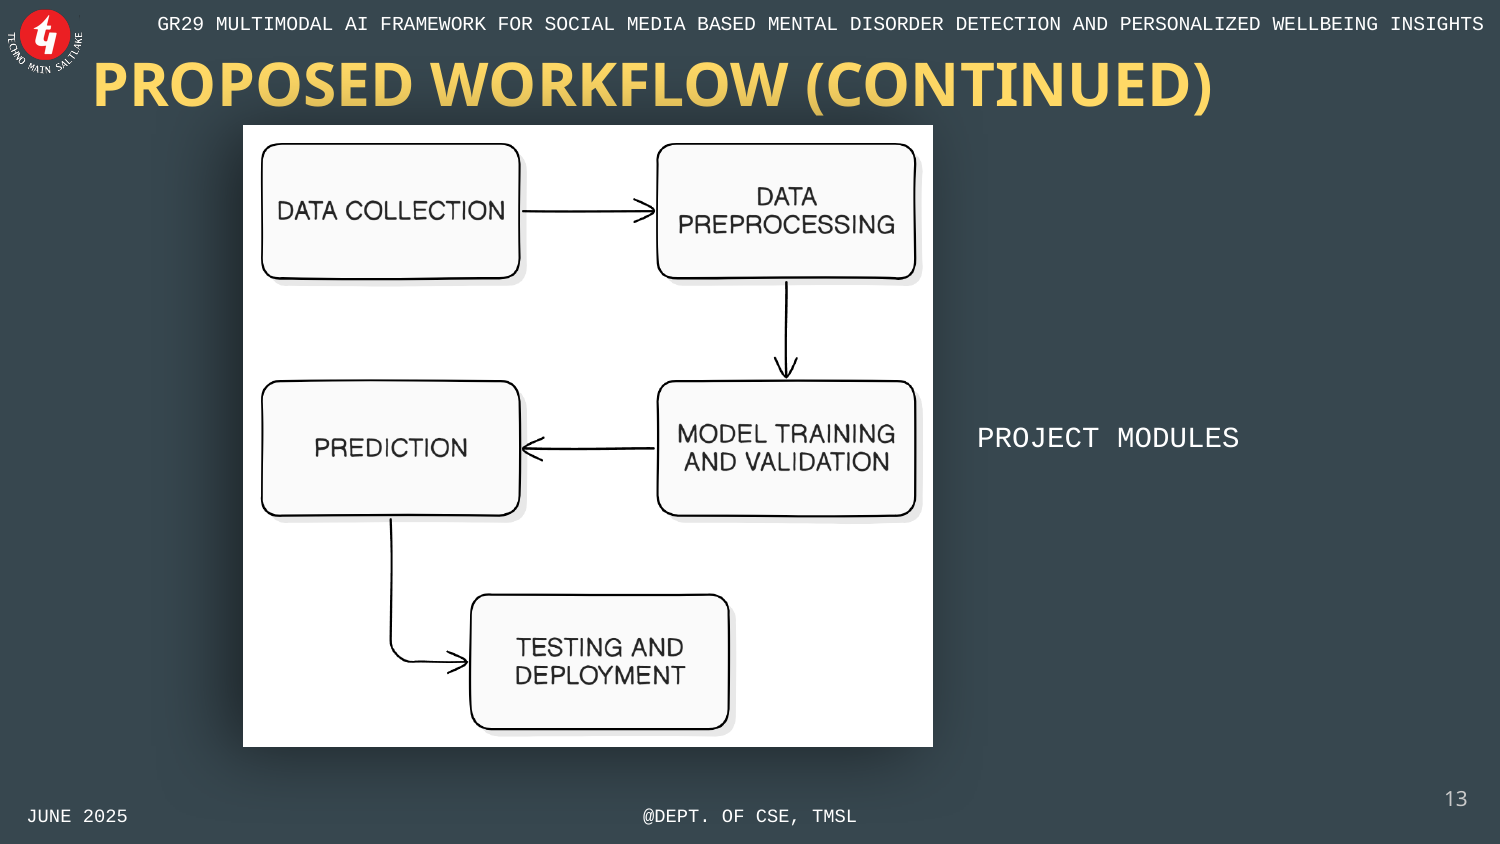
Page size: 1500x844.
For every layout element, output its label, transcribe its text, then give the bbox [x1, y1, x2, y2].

slide_number ‹#› [1392, 767, 1483, 833]
text_box GR29 MULTIMODAL AI FRAMEWORK FOR SOCIAL MEDIA BASED MENTAL DISORDER DETECTION AND PERSONALIZED WELLBEING INSIGHTS [94, 0, 1500, 49]
text_box PROJECT MODULES [955, 402, 1262, 469]
picture [243, 125, 933, 747]
title PROPOSED WORKFLOW (CONTINUED) [76, 49, 1474, 126]
text_box JUNE 2025 [0, 785, 155, 844]
picture [0, 0, 91, 87]
text_box @DEPT. OF CSE, TMSL [582, 785, 918, 844]
